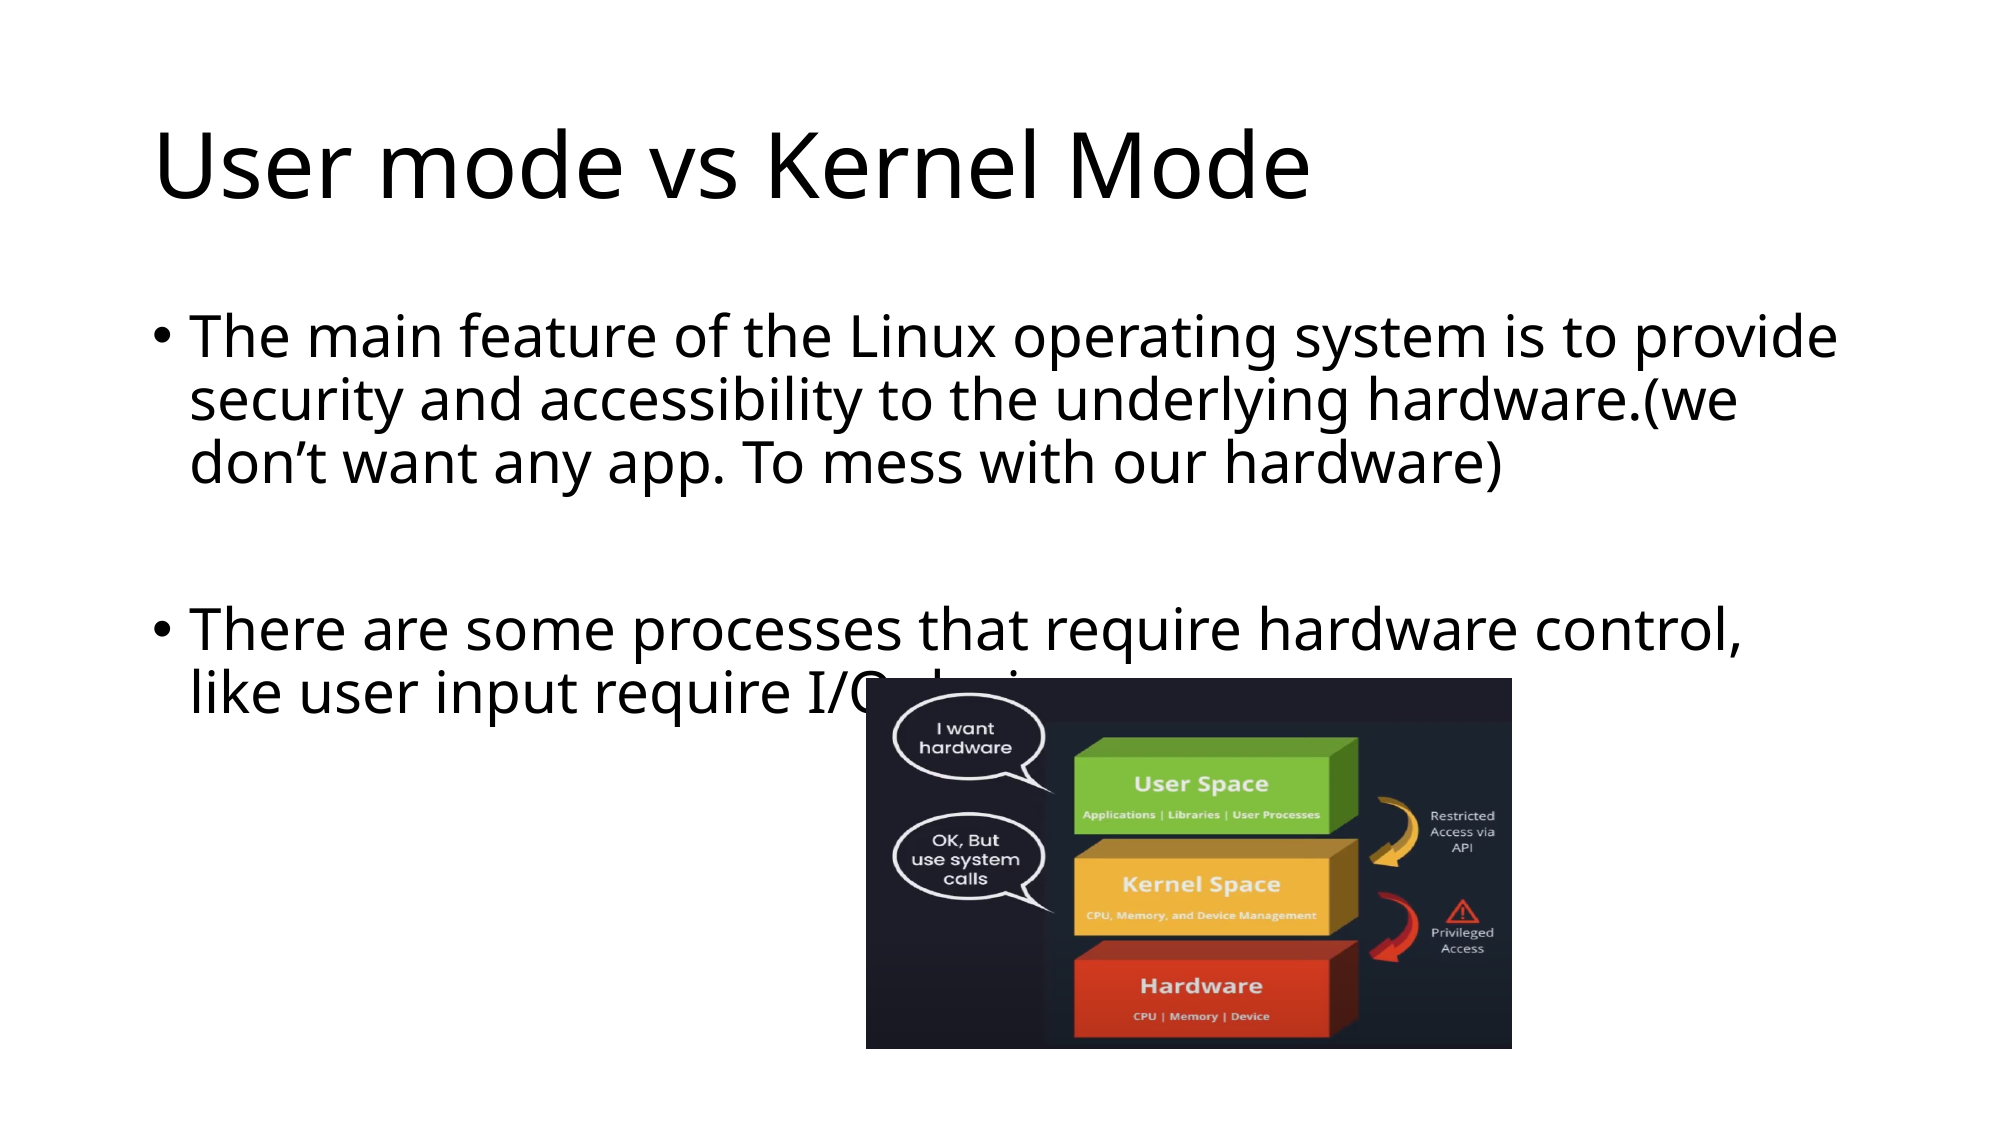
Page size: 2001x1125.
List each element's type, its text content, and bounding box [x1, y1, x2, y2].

title User mode vs Kernel Mode [137, 59, 1863, 278]
list The main feature of the Linux operating system is to provide security and accessibility to the underlying hardware.(we don’t want any app. To mess with our hardware) There are some processes that require hardware control, like user input require I/O devices. [137, 299, 1863, 1014]
picture [866, 677, 1513, 1050]
